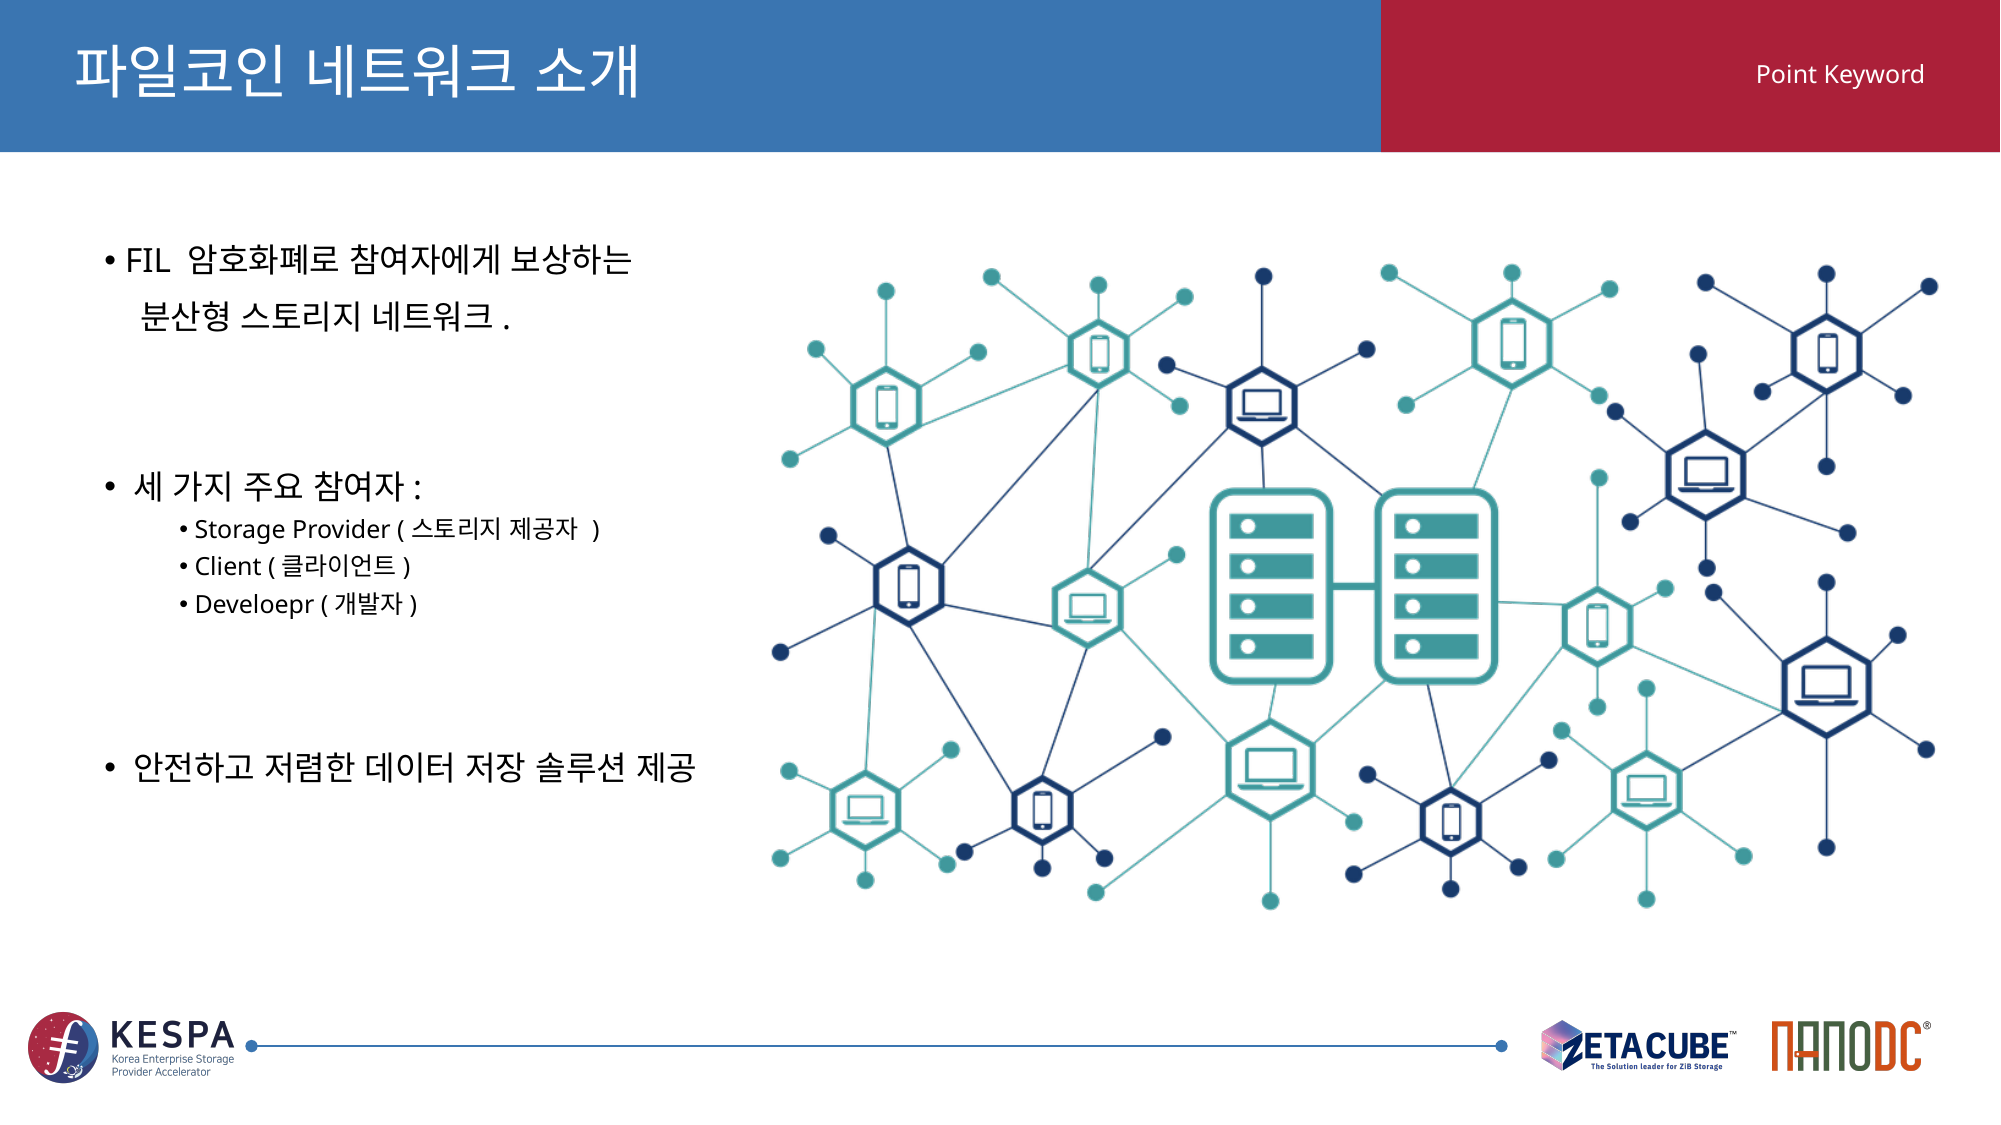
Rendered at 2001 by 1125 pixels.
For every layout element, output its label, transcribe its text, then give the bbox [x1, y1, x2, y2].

picture [766, 256, 1942, 918]
text_box 파일코인 네트워크 소개 [59, 25, 838, 124]
subtitle FIL 암호화폐로 참여자에게 보상하는 분산형 스토리지 네트워크. 세 가지 주요 참여자: Storage Provider (스토리지 제공자 ) Client (클라이언트) Develoepr (개발자) 안전하고 저렴한 데이터 저장 솔루션 제공 [89, 236, 1148, 967]
text_box [1380, 0, 2000, 154]
text_box [0, 0, 1380, 154]
picture [1541, 1019, 1739, 1073]
picture [26, 1010, 236, 1084]
picture [1771, 1021, 1932, 1072]
text_box Point Keyword [1598, 51, 1941, 101]
